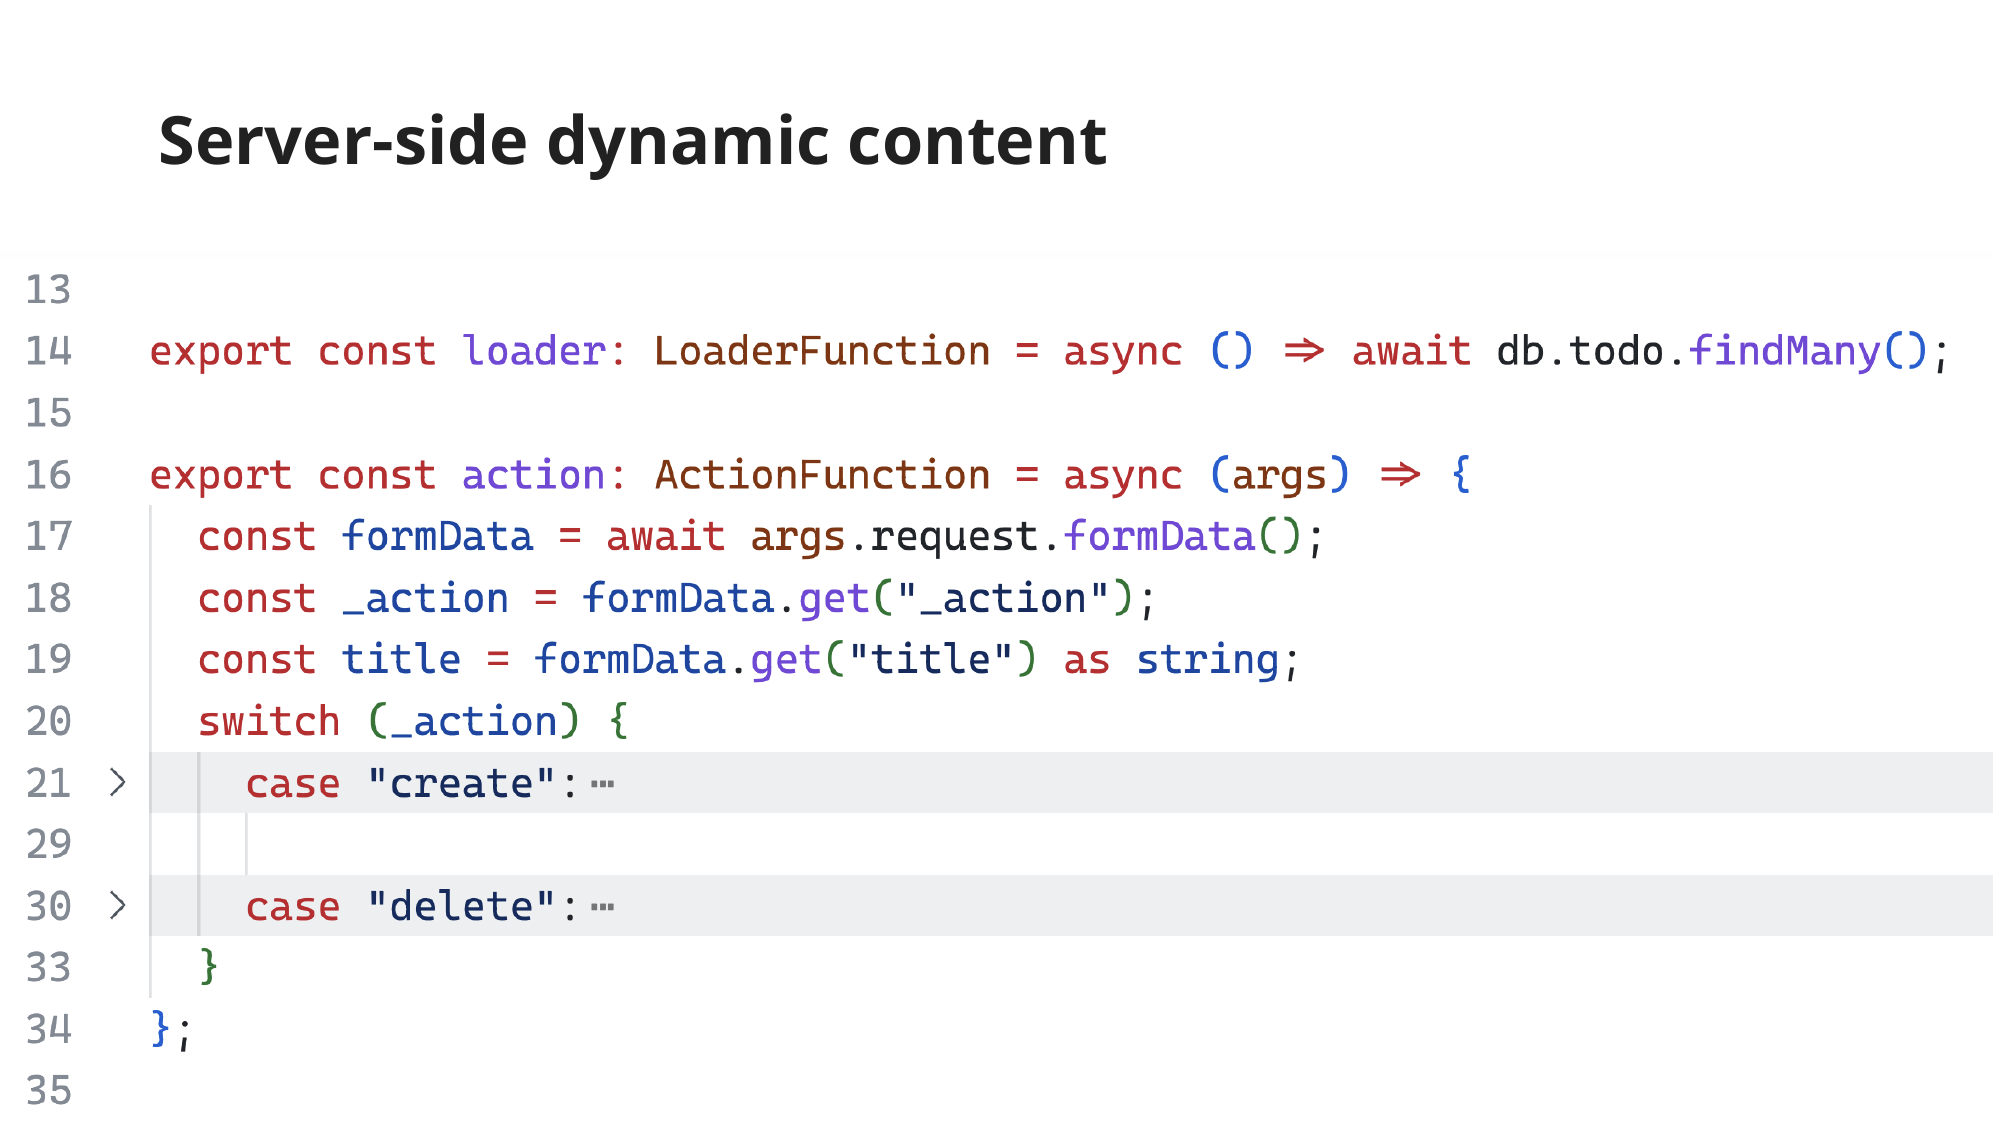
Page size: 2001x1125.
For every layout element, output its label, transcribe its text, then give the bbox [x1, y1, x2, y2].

title Server-side dynamic content [143, 90, 1857, 208]
picture [0, 252, 1993, 1125]
